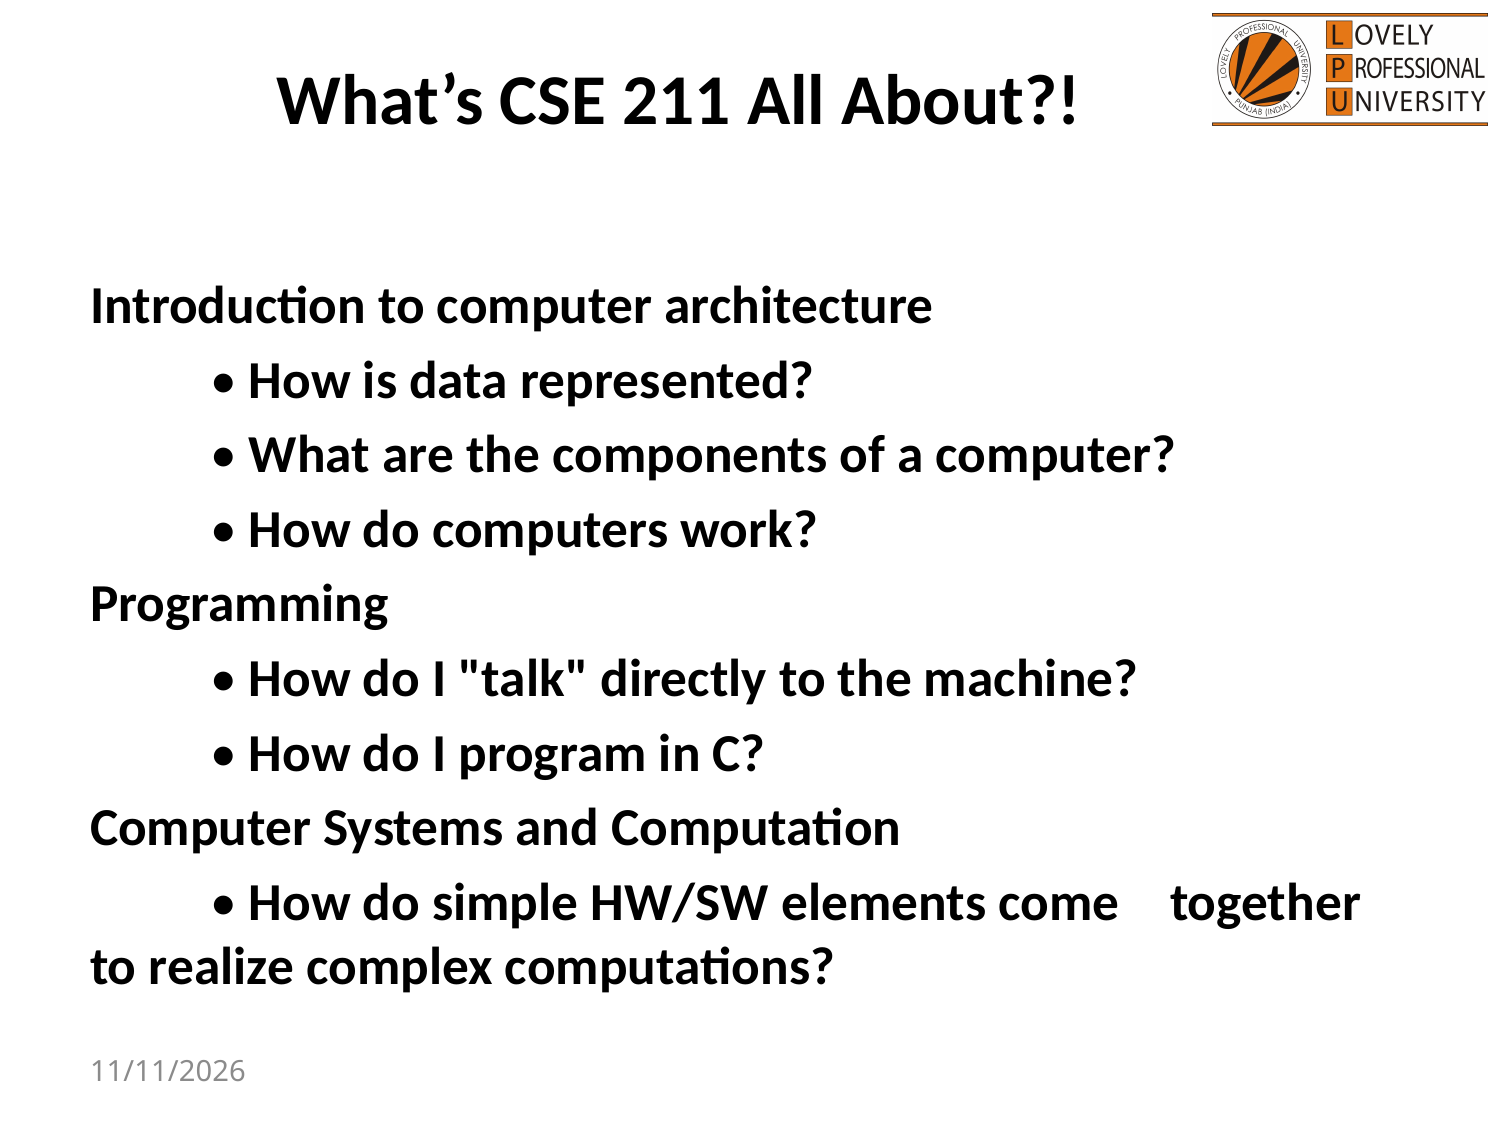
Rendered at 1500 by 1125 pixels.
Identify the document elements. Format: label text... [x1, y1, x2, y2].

title What’s CSE 211 All About?! [29, 44, 1330, 233]
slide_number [75, 1042, 916, 1103]
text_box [1212, 13, 1488, 126]
list Introduction to computer architecture • How is data represented? • What are the components of a computer? • How do computers work? Programming • How do I "talk" directly to the machine? • How do I program in C? Computer Systems and Computation • How do simple HW/SW elements come together to realize complex computations? [74, 262, 1426, 1006]
